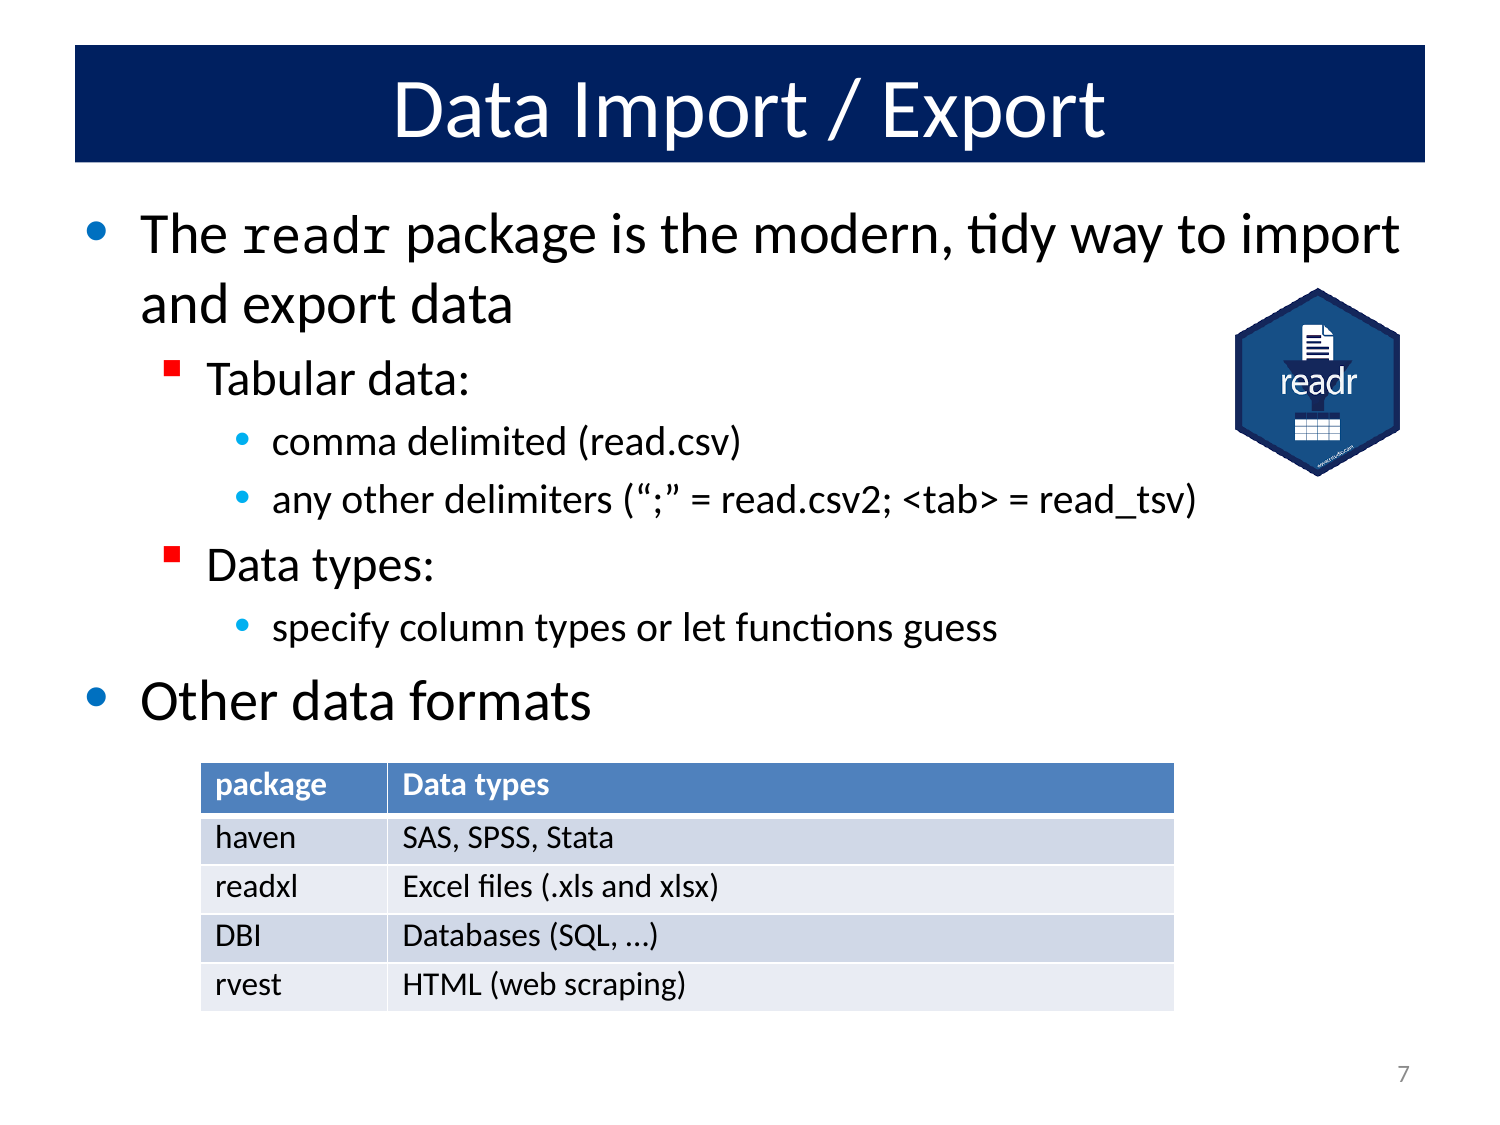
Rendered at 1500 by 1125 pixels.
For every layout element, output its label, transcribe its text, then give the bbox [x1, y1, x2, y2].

table_cell haven [201, 819, 387, 864]
title Data Import / Export [75, 45, 1425, 163]
table_cell Excel files (.xls and xlsx) [388, 866, 1174, 913]
table_cell HTML (web scraping) [388, 964, 1174, 1011]
table_header Data types [388, 763, 1174, 813]
slide_number 7 [1074, 1042, 1425, 1103]
picture [1235, 287, 1400, 477]
table_cell Databases (SQL, …) [388, 915, 1174, 962]
table_cell readxl [201, 866, 387, 913]
list The readr package is the modern, tidy way to import and export data Tabular data: comma delimited (read.csv) any other delimiters (“;” = read.csv2; <tab> = read_tsv) Data types: specify column types or let functions guess Other data formats [69, 187, 1420, 1025]
table_cell SAS, SPSS, Stata [388, 819, 1174, 864]
table_header package [201, 763, 387, 813]
table_cell DBI [201, 915, 387, 962]
table_cell rvest [201, 964, 387, 1011]
